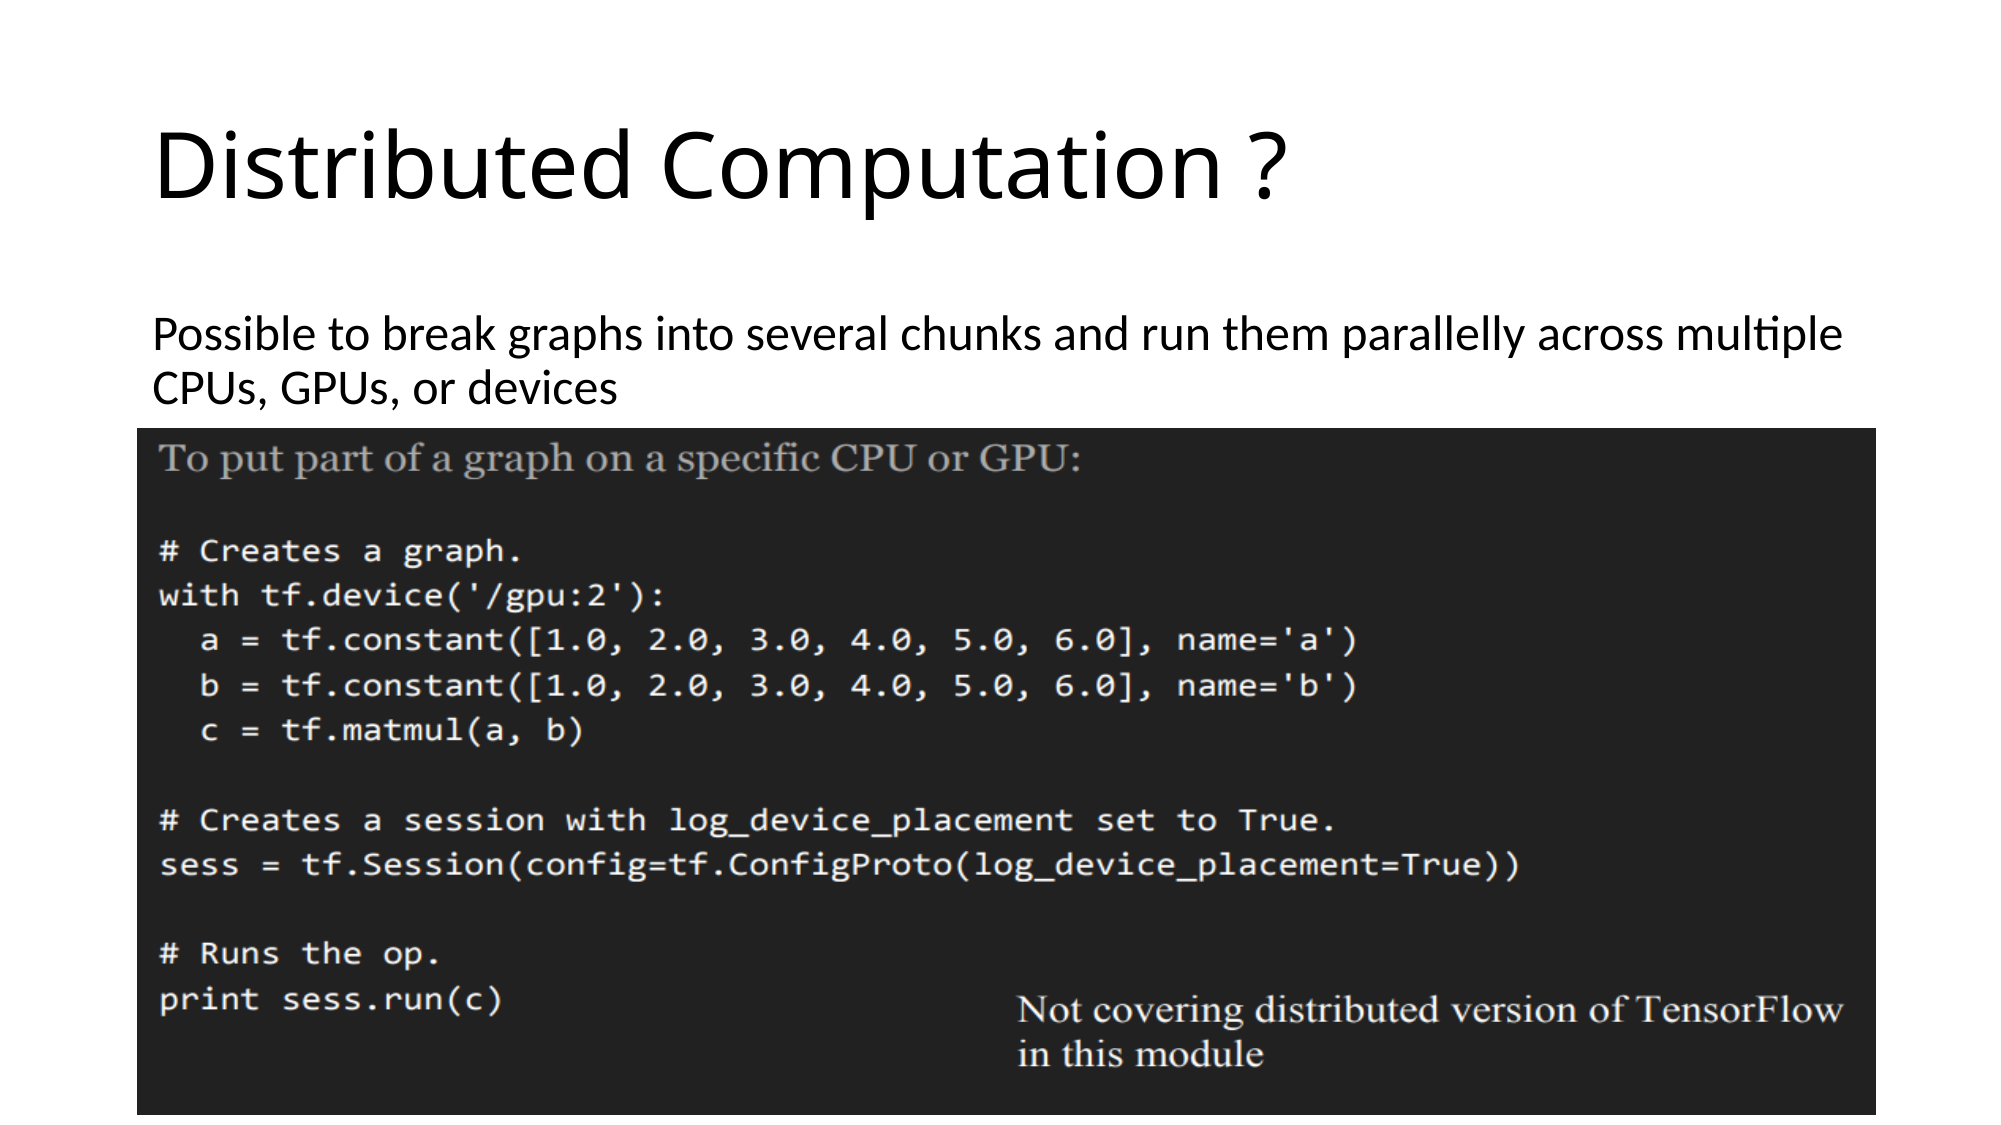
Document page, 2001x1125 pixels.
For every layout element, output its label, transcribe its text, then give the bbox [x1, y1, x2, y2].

title Distributed Computation ? [137, 59, 1863, 278]
picture [137, 428, 1876, 1115]
list Possible to break graphs into several chunks and run them parallelly across multiple CPUs, GPUs, or devices [137, 299, 1863, 428]
